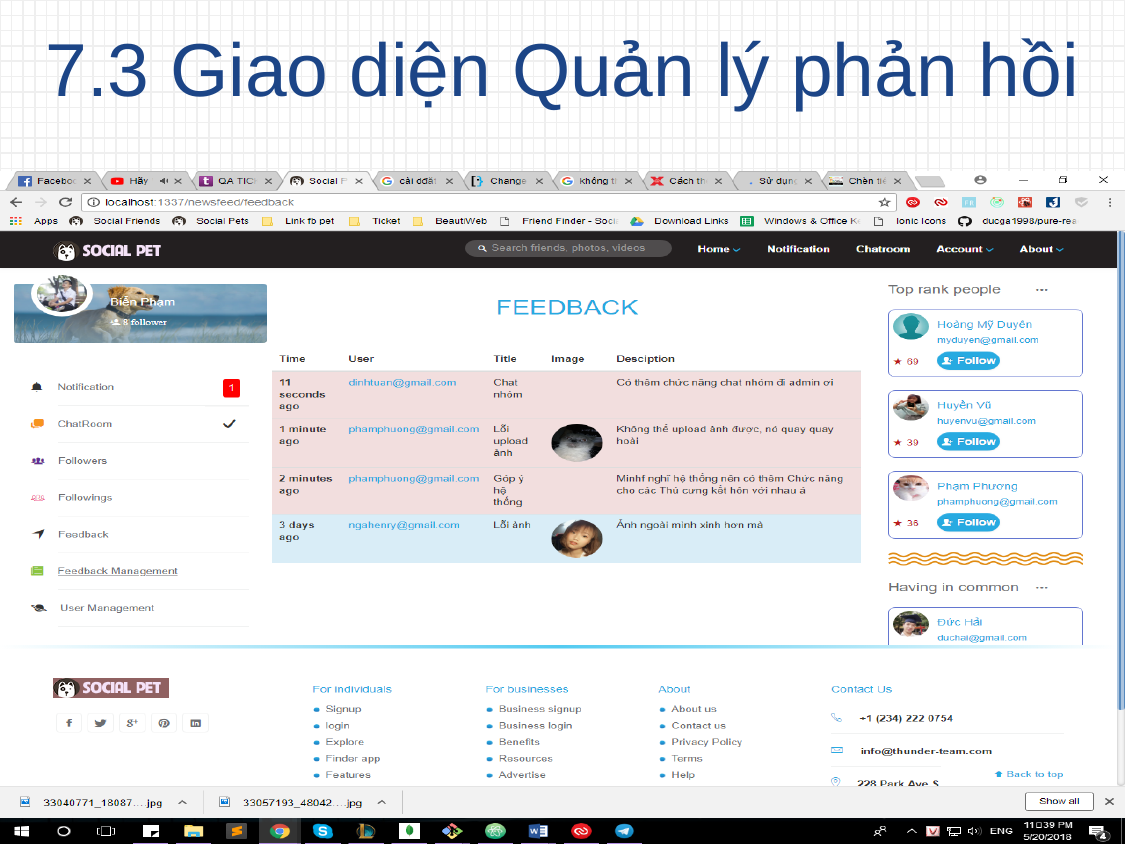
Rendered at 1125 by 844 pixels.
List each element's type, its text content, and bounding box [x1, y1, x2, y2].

title 7.3 Giao diện Quản lý phản hồi [0, 21, 1125, 113]
picture [0, 171, 1125, 844]
